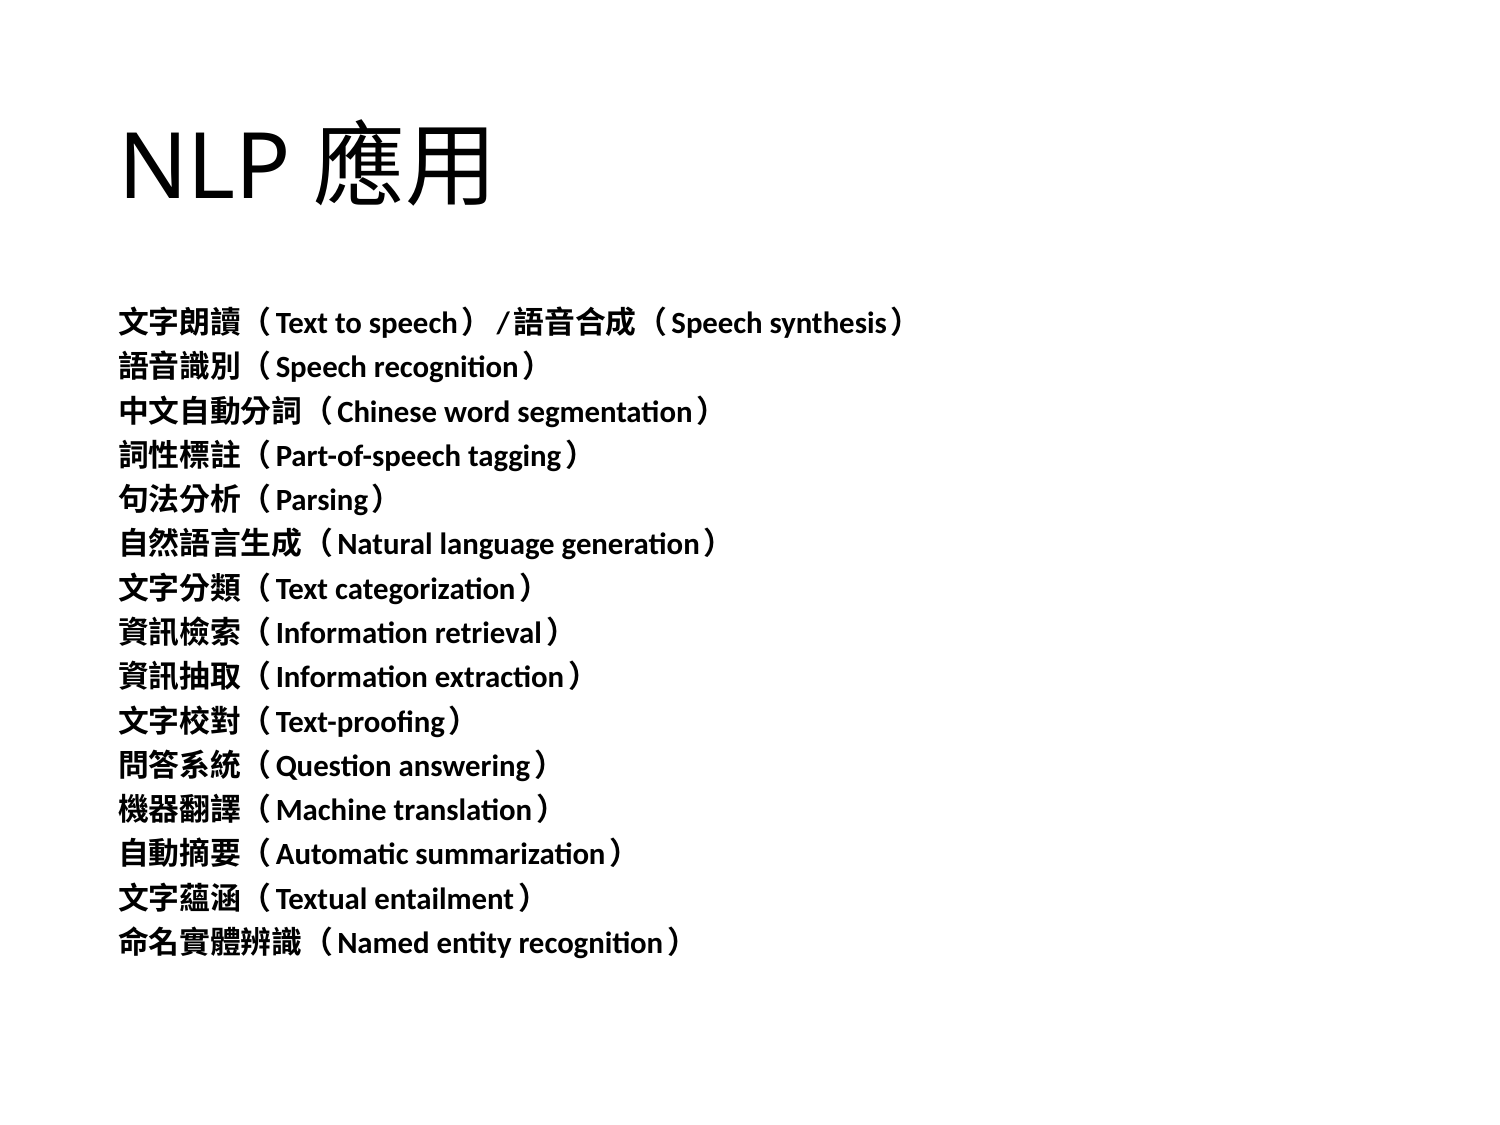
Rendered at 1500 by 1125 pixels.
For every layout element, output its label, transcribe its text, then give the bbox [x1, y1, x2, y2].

list 文字朗讀（Text to speech）/語音合成（Speech synthesis） 語音識別（Speech recognition） 中文自動分詞（Chinese word segmentation） 詞性標註（Part-of-speech tagging） 句法分析（Parsing） 自然語言生成（Natural language generation） 文字分類（Text categorization） 資訊檢索（Information retrieval） 資訊抽取（Information extraction） 文字校對（Text-proofing） 問答系統（Question answering） 機器翻譯（Machine translation） 自動摘要（Automatic summarization） 文字蘊涵（Textual entailment） 命名實體辨識（Named entity recognition） [103, 299, 945, 1014]
title NLP應用 [103, 59, 1397, 278]
